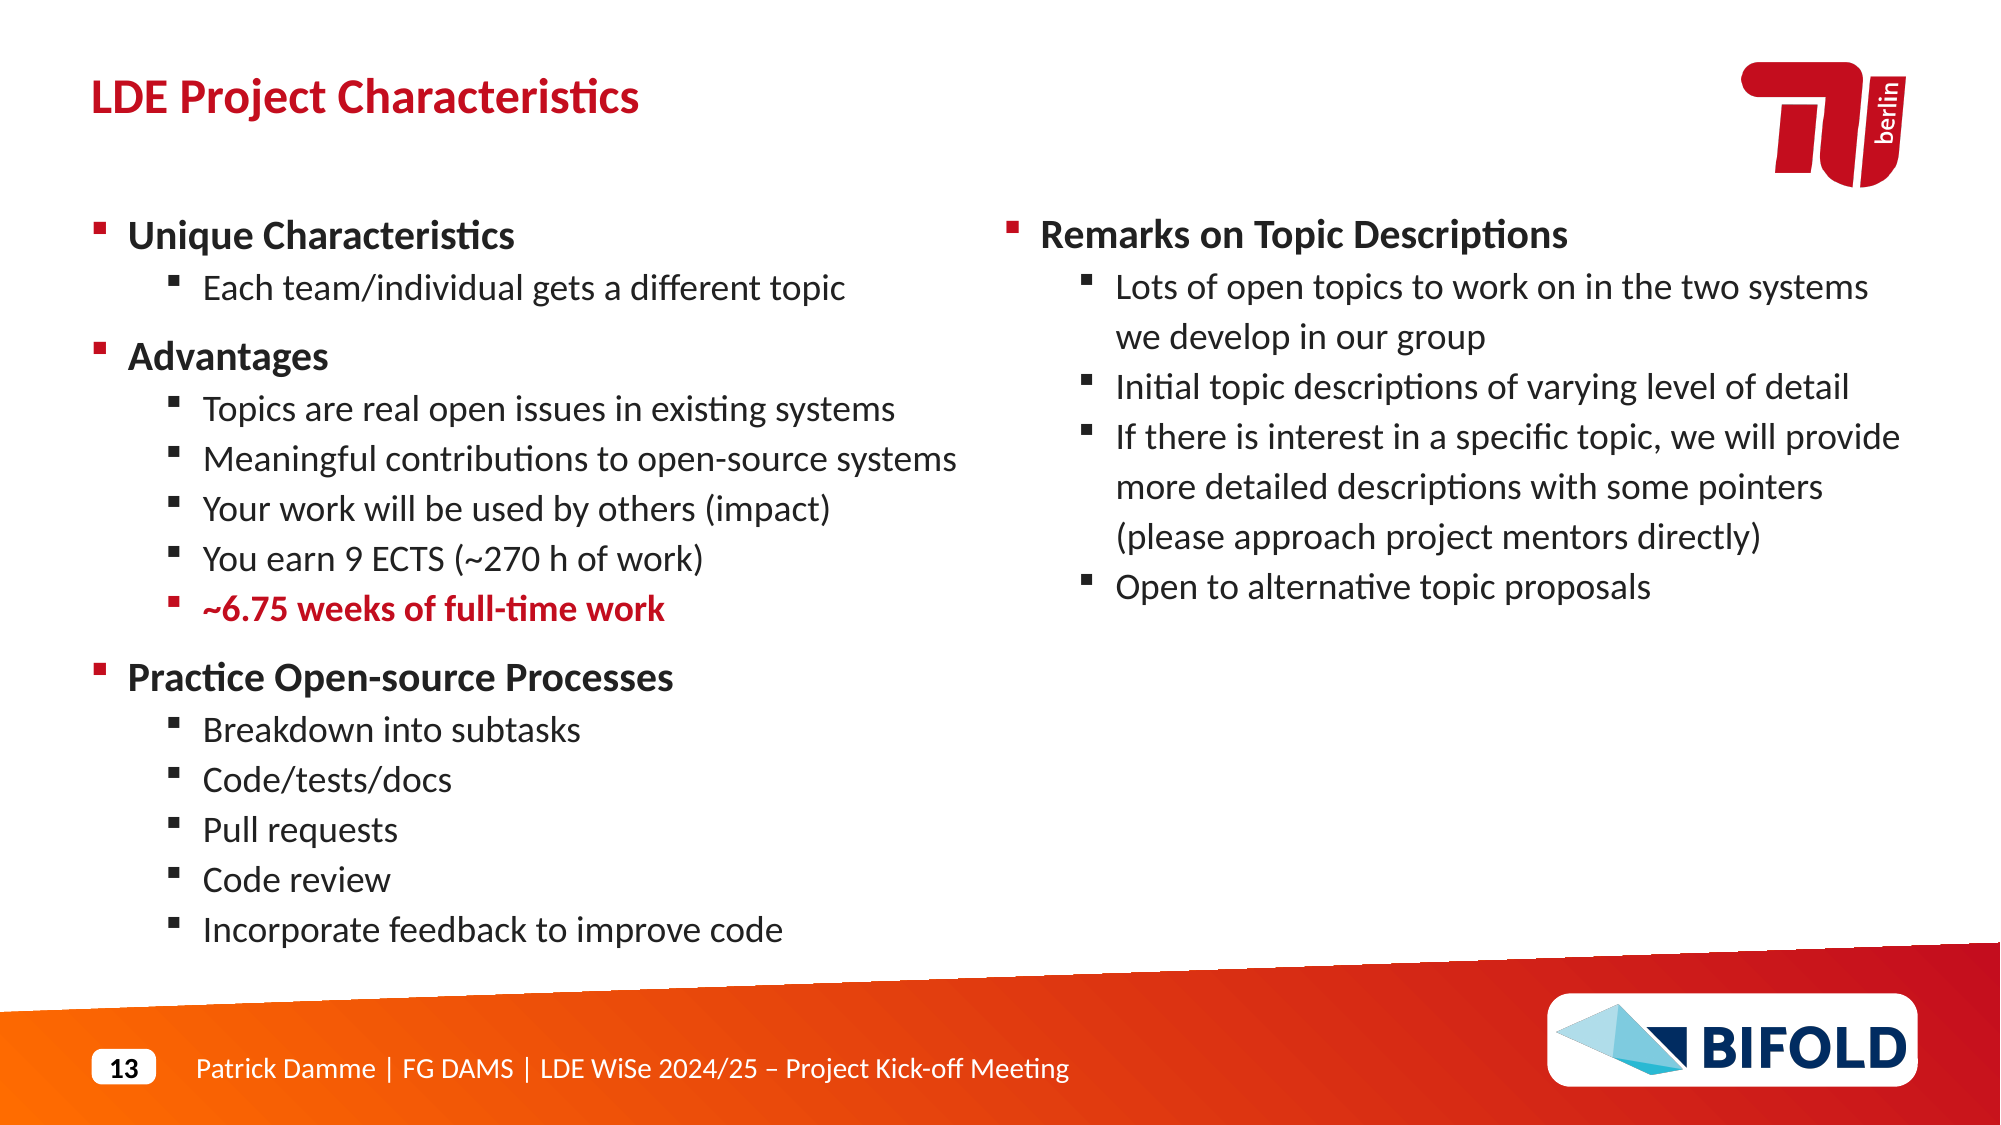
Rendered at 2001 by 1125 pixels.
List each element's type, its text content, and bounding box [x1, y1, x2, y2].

picture [1741, 62, 1906, 188]
list LDE Project Characteristics [91, 65, 1455, 183]
list Remarks on Topic Descriptions Lots of open topics to work on in the two systems we develop in our group Initial topic descriptions of varying level of detail If there is interest in a specific topic, we will provide more detailed descriptions with some pointers (please approach project mentors directly) Open to alternative topic proposals [1003, 207, 1913, 947]
list Unique Characteristics Each team/individual gets a different topic Advantages Topics are real open issues in existing systems Meaningful contributions to open-source systems Your work will be used by others (impact) You earn 9 ECTS (~270 h of work) ~6.75 weeks of full-time work Practice Open-source Processes Breakdown into subtasks Code/tests/docs Pull requests Code review Incorporate feedback to improve code [90, 208, 1000, 948]
picture [1556, 1004, 1906, 1075]
